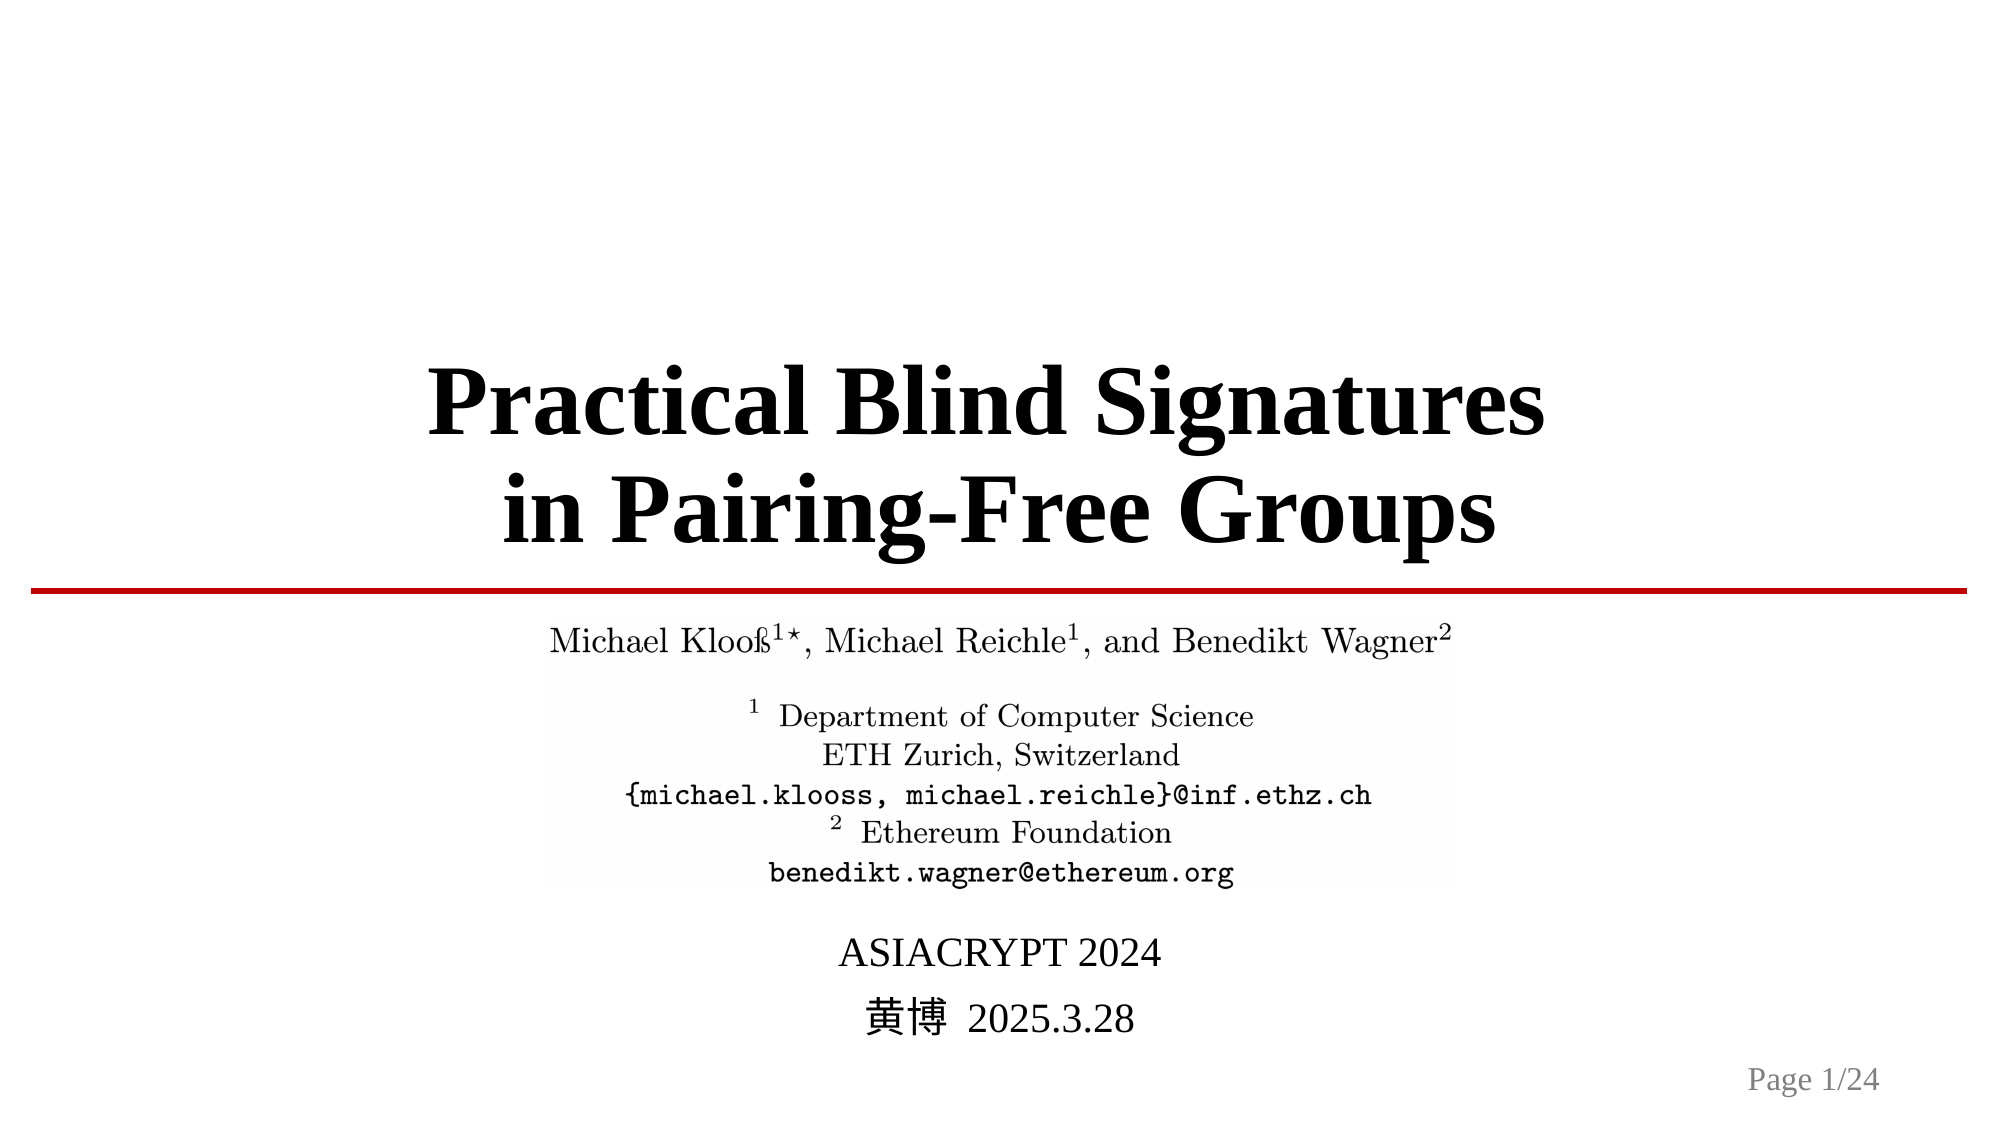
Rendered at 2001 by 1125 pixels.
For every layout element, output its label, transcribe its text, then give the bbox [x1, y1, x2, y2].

title Practical Blind Signatures in Pairing-Free Groups [300, 180, 1700, 572]
picture [545, 620, 1455, 892]
subtitle ASIACRYPT 2024 黄博 2025.3.28 [249, 922, 1750, 1077]
